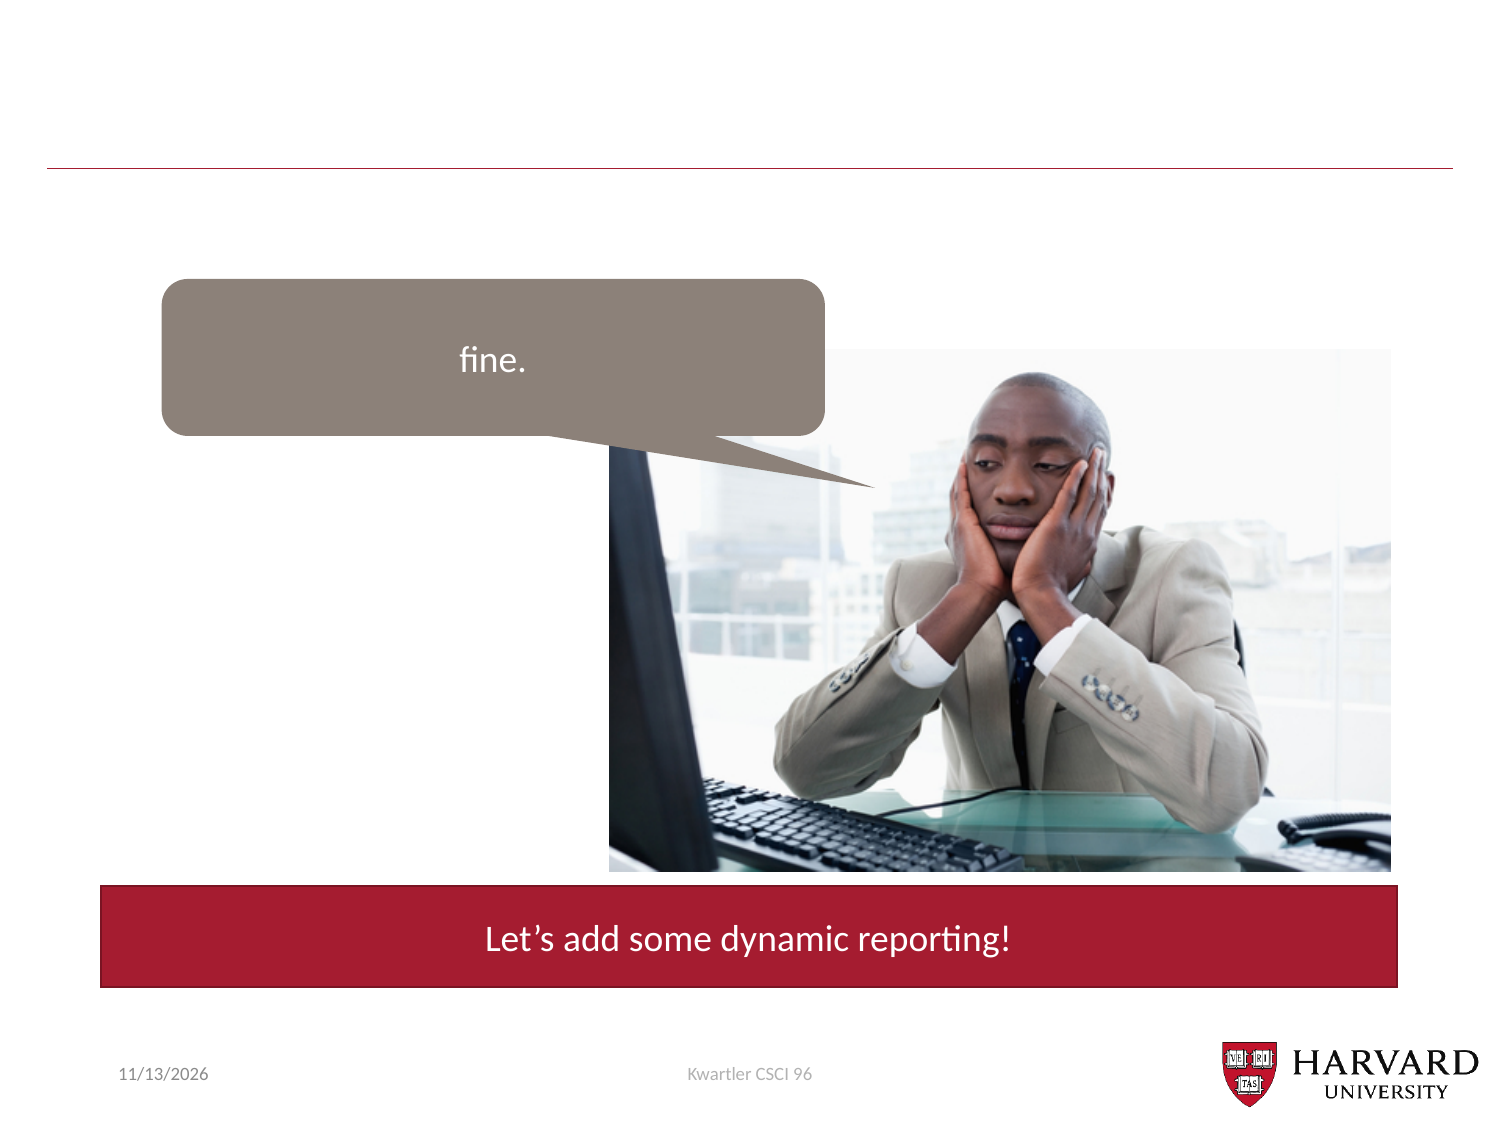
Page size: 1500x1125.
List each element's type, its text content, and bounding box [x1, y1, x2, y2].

text_box fine. [160, 277, 826, 447]
picture [609, 349, 1391, 872]
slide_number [103, 1042, 441, 1103]
footer Kwartler CSCI 96 [496, 1042, 1004, 1103]
picture [1200, 1024, 1500, 1125]
text_box Let’s add some dynamic reporting! [100, 885, 1398, 988]
